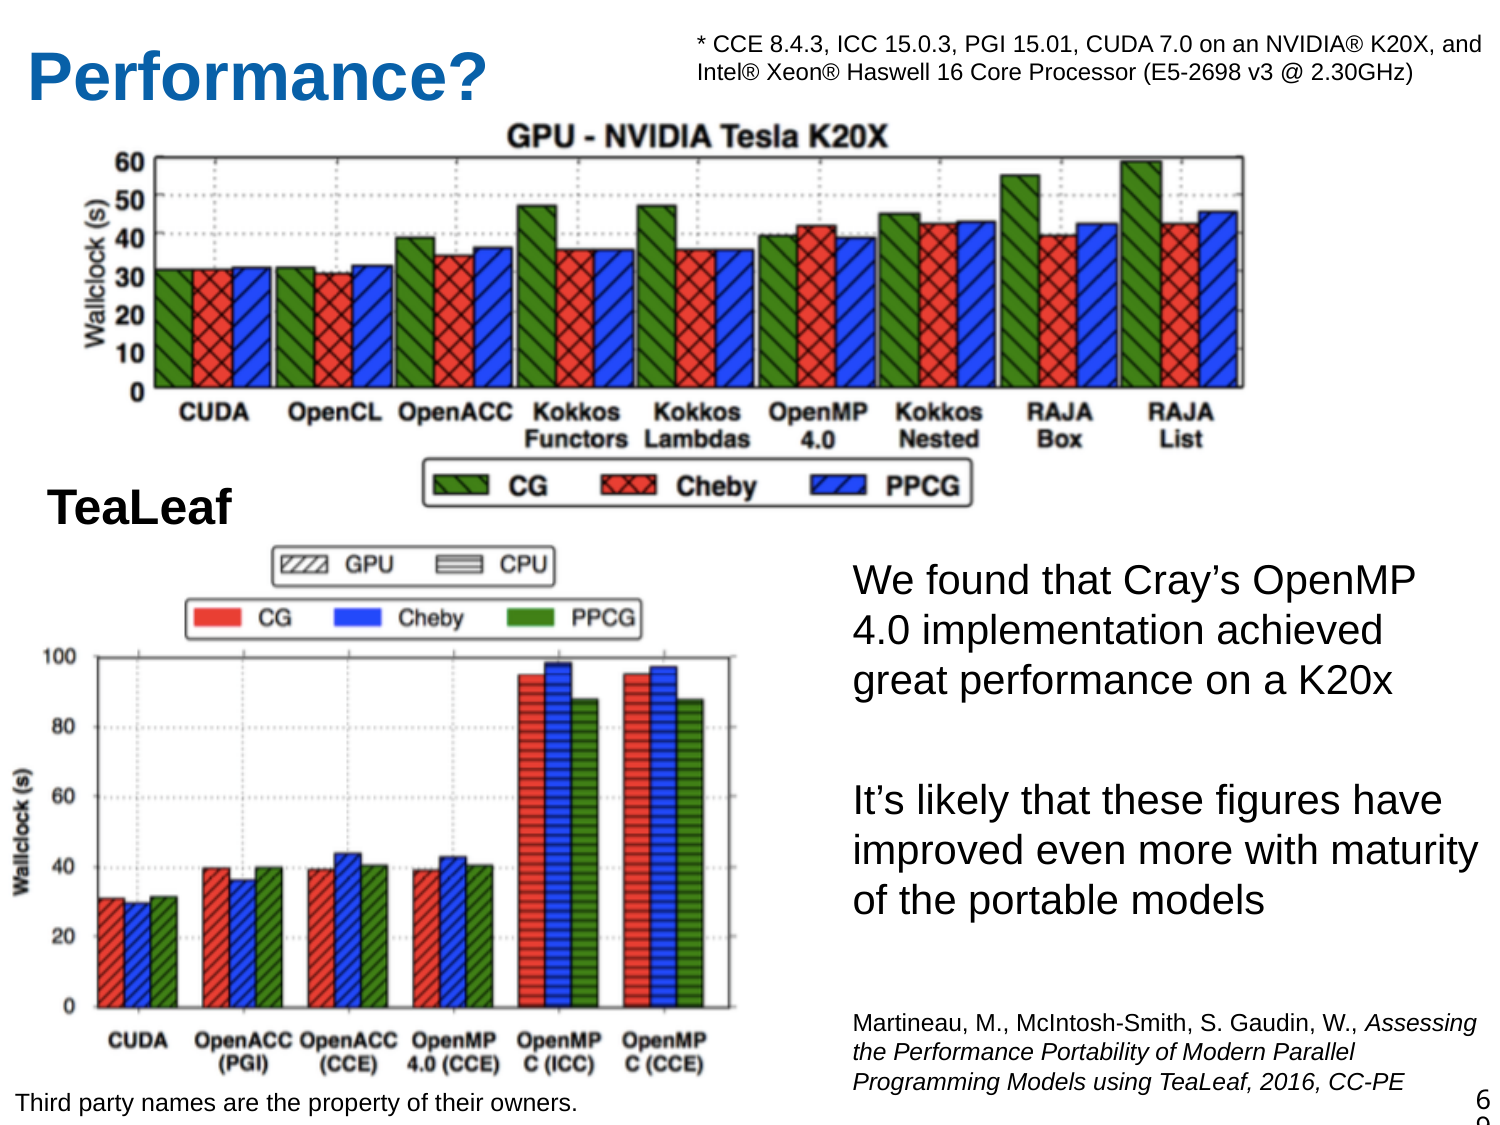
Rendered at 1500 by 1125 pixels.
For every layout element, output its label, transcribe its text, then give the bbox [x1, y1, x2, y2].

title Performance? [26, 31, 1380, 178]
text_box TeaLeaf [46, 474, 697, 535]
text_box Third party names are the property of their owners. [0, 1099, 711, 1124]
picture [71, 101, 1258, 530]
text_box Martineau, M., McIntosh-Smith, S. Gaudin, W., Assessing the Performance Portability of Modern Parallel Programming Models using TeaLeaf, 2016, CC-PE [852, 1006, 1483, 1114]
text_box * CCE 8.4.3, ICC 15.0.3, PGI 15.01, CUDA 7.0 on an NVIDIA® K20X, and Intel® Xeon® Haswell 16 Core Processor (E5-2698 v3 @ 2.30GHz) [696, 28, 1483, 92]
slide_number 69 [1467, 1074, 1500, 1124]
picture [0, 535, 750, 1099]
list We found that Cray’s OpenMP 4.0 implementation achieved great performance on a K20x It’s likely that these figures have improved even more with maturity of the portable models [851, 551, 1484, 925]
